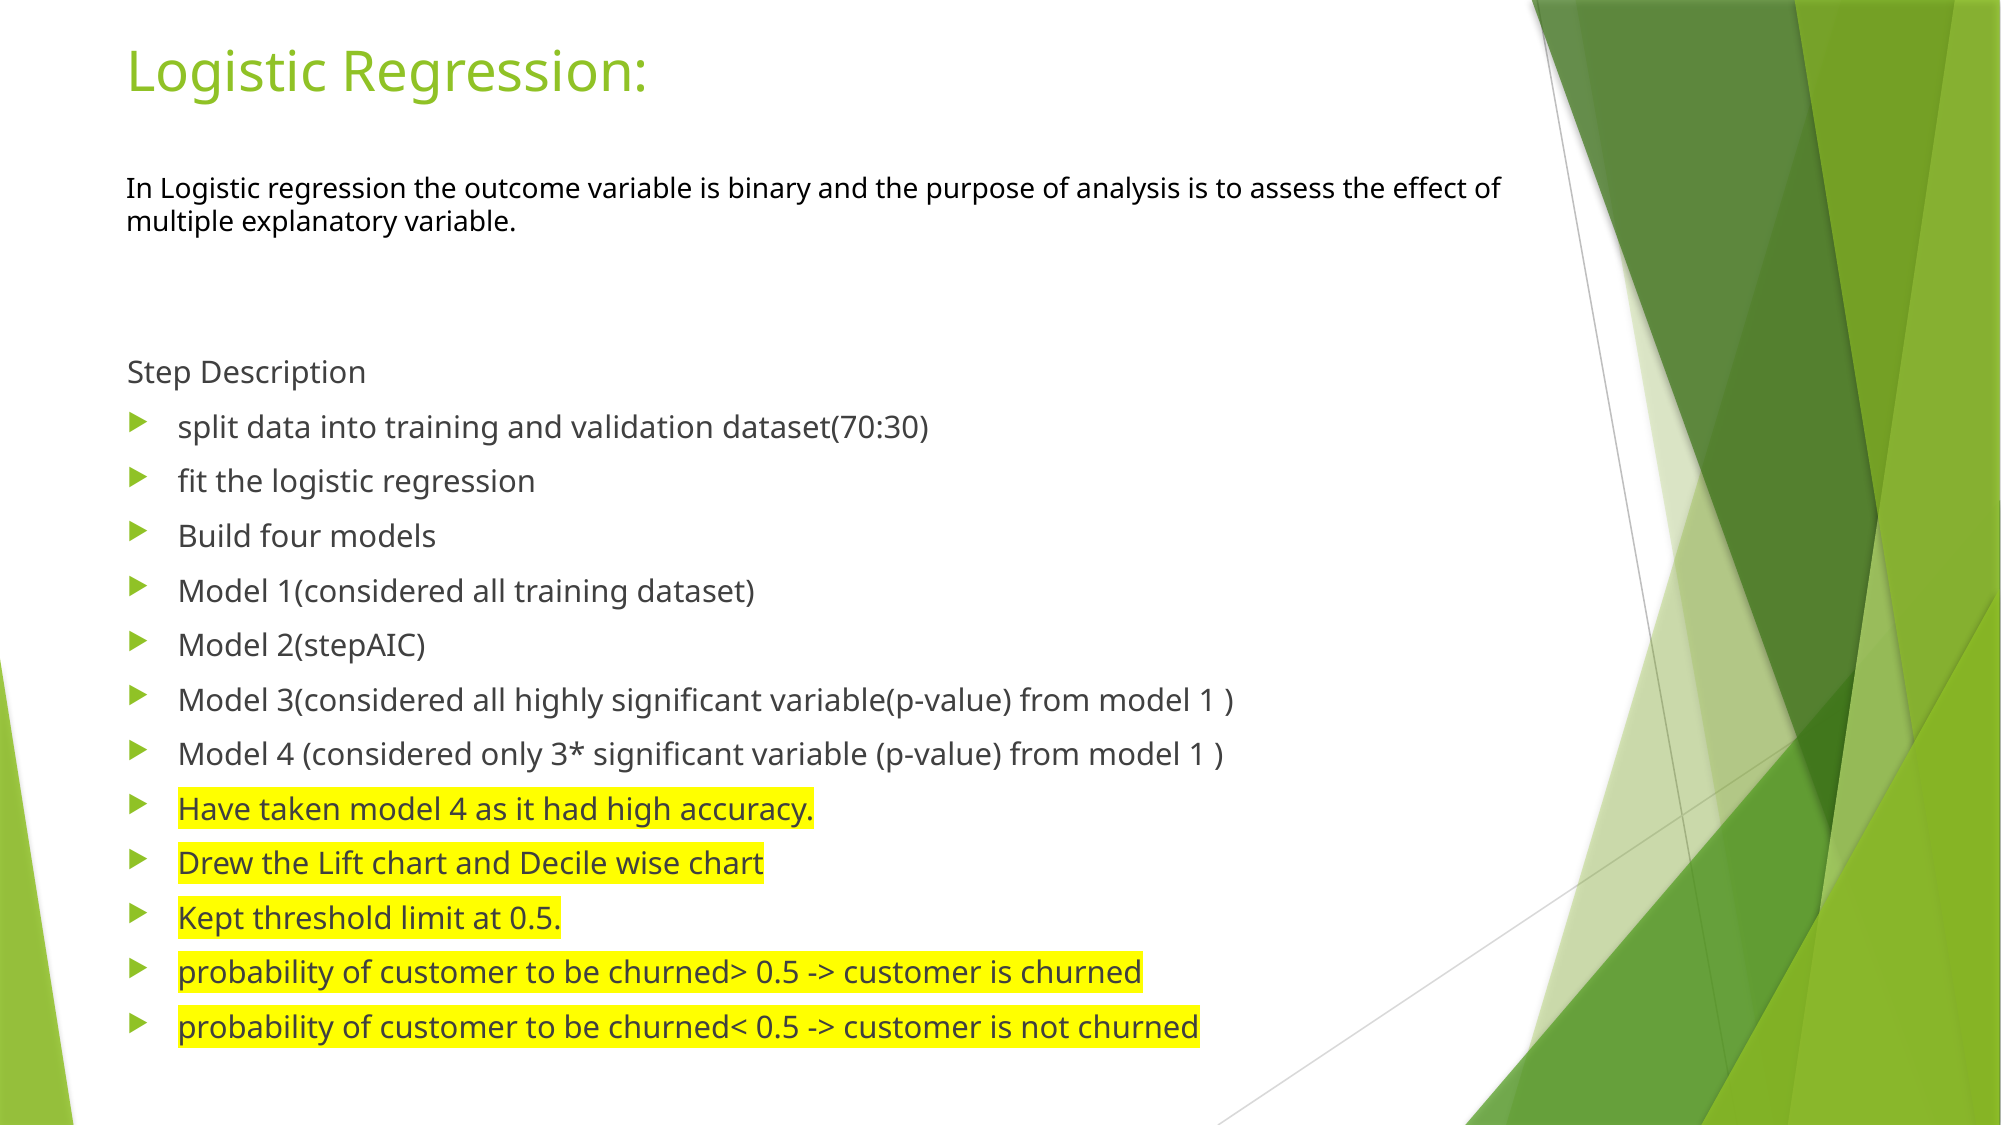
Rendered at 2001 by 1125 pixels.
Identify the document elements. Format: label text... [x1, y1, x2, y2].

list Step Description split data into training and validation dataset(70:30) fit the logistic regression Build four models Model 1(considered all training dataset) Model 2(stepAIC) Model 3(considered all highly significant variable(p-value) from model 1 ) Model 4 (considered only 3* significant variable (p-value) from model 1 ) Have taken model 4 as it had high accuracy. Drew the Lift chart and Decile wise chart Kept threshold limit at 0.5. probability of customer to be churned> 0.5 -> customer is churned probability of customer to be churned< 0.5 -> customer is not churned [112, 345, 1523, 1057]
title Logistic Regression: In Logistic regression the outcome variable is binary and the purpose of analysis is to assess the effect of multiple explanatory variable. [111, 27, 1522, 280]
